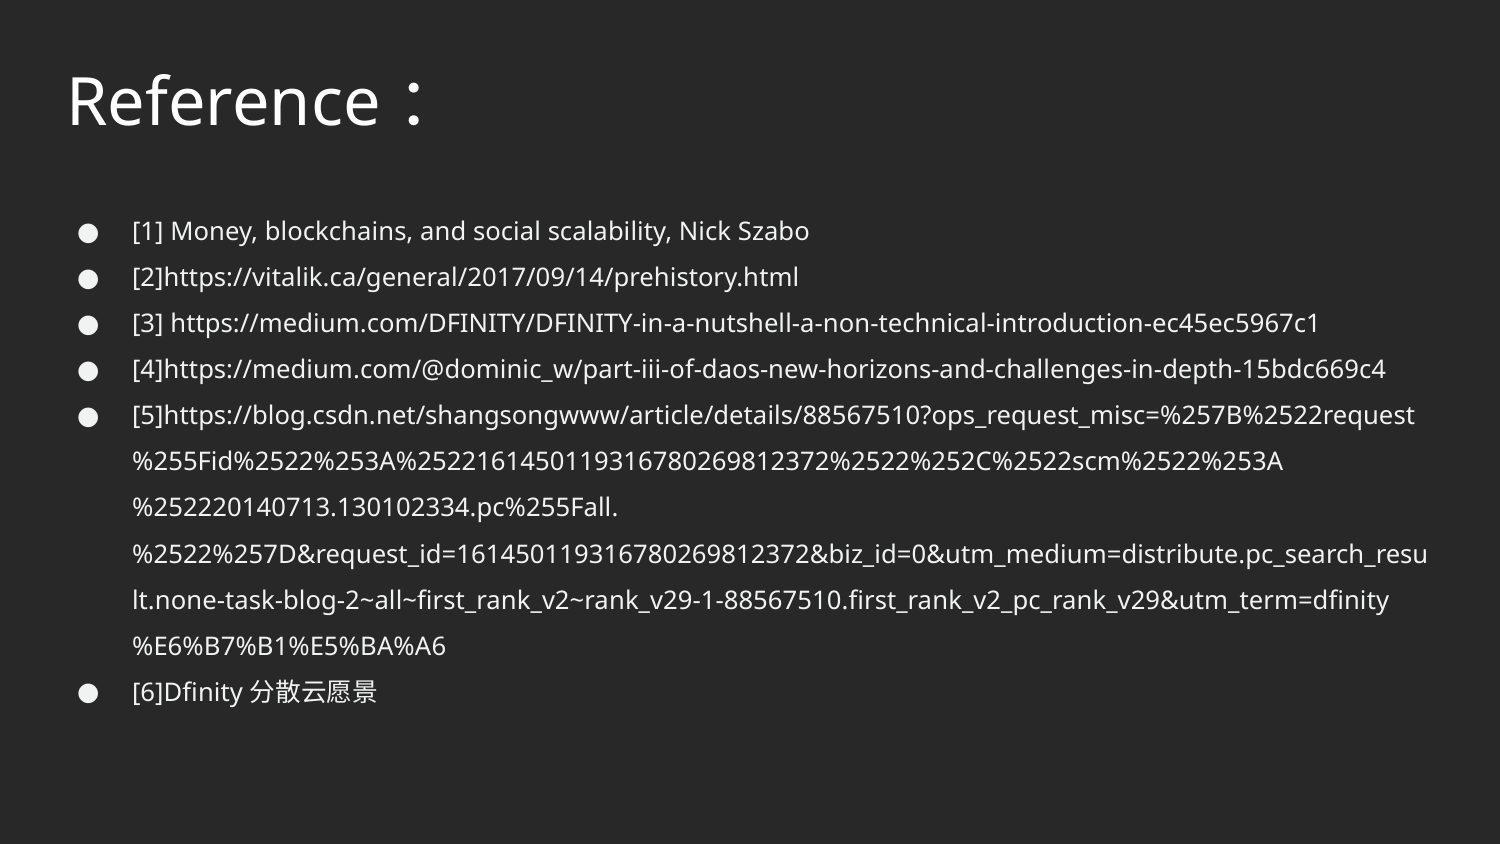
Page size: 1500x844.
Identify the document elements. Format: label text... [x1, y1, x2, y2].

list [1] Money, blockchains, and social scalability, Nick Szabo [2]https://vitalik.ca/general/2017/09/14/prehistory.html [3] https://medium.com/DFINITY/DFINITY-in-a-nutshell-a-non-technical-introduction-ec45ec5967c1 [4]https://medium.com/@dominic_w/part-iii-of-daos-new-horizons-and-challenges-in-depth-15bdc669c4 [5]https://blog.csdn.net/shangsongwww/article/details/88567510?ops_request_misc=%257B%2522request%255Fid%2522%253A%2522161450119316780269812372%2522%252C%2522scm%2522%253A%252220140713.130102334.pc%255Fall.%2522%257D&request_id=161450119316780269812372&biz_id=0&utm_medium=distribute.pc_search_result.none-task-blog-2~all~first_rank_v2~rank_v29-1-88567510.first_rank_v2_pc_rank_v29&utm_term=dfinity%E6%B7%B1%E5%BA%A6 [6]Dfinity分散云愿景 [51, 184, 1449, 745]
title Reference： [51, 43, 1449, 138]
